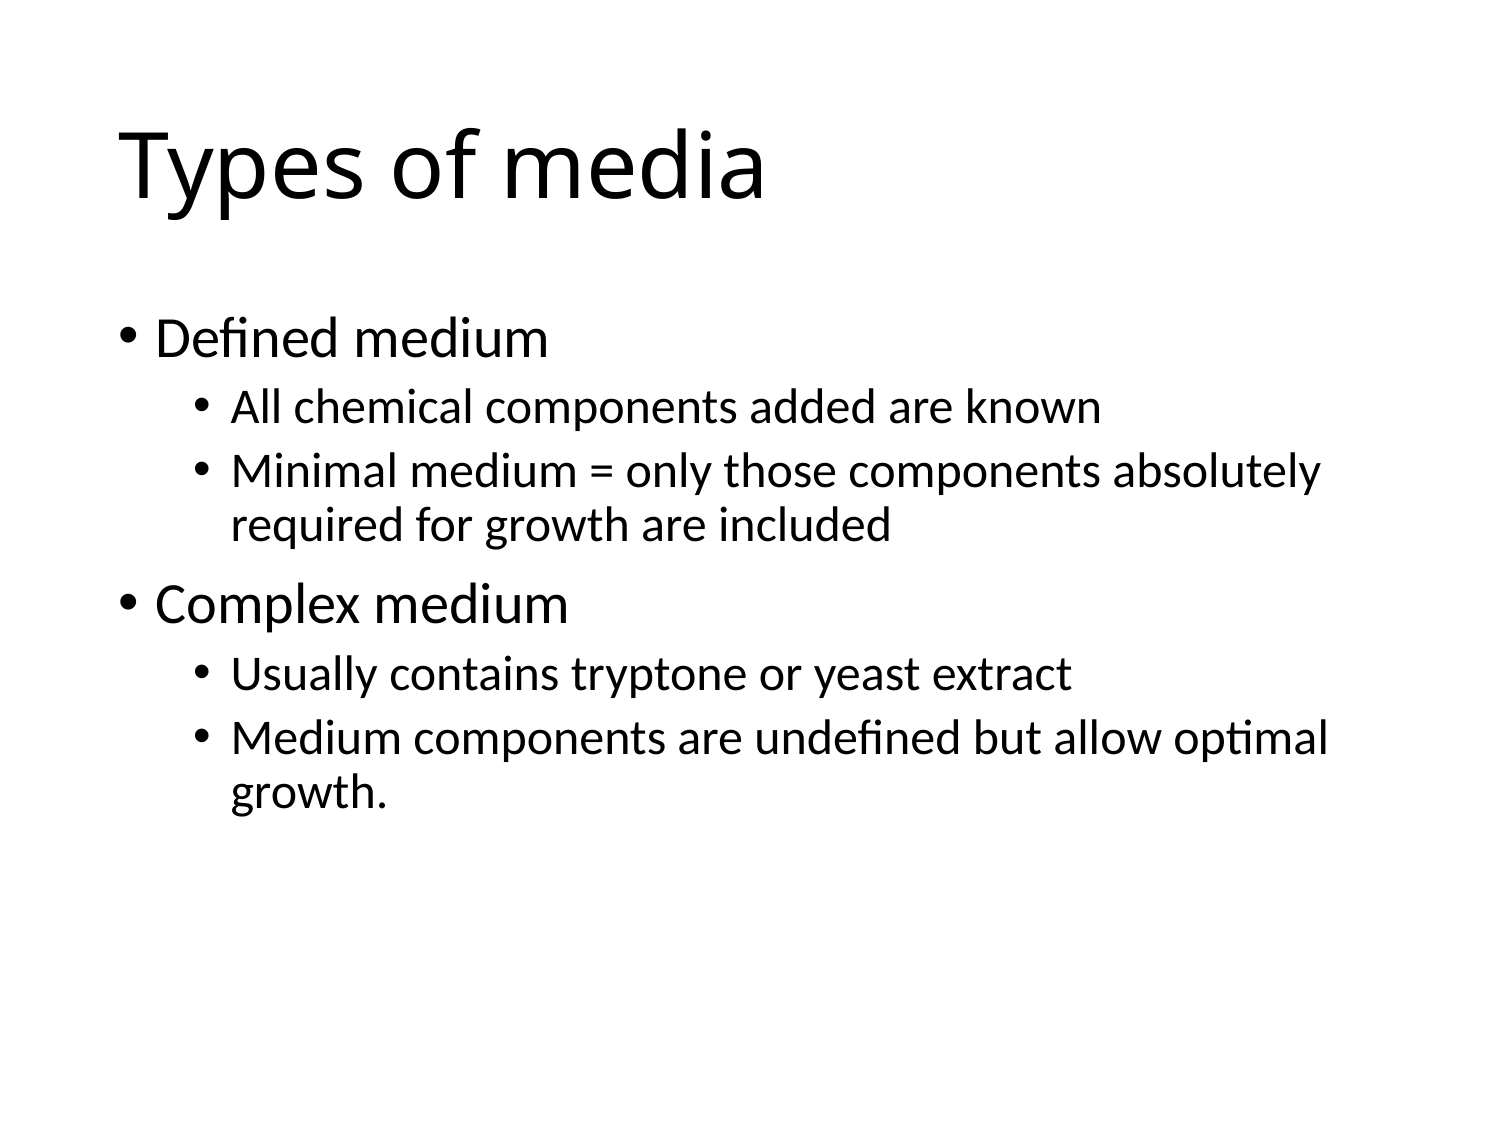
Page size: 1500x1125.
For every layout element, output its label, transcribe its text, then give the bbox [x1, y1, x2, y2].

list Defined medium All chemical components added are known Minimal medium = only those components absolutely required for growth are included Complex medium Usually contains tryptone or yeast extract Medium components are undefined but allow optimal growth. [103, 299, 1397, 1014]
title Types of media [103, 59, 1397, 278]
